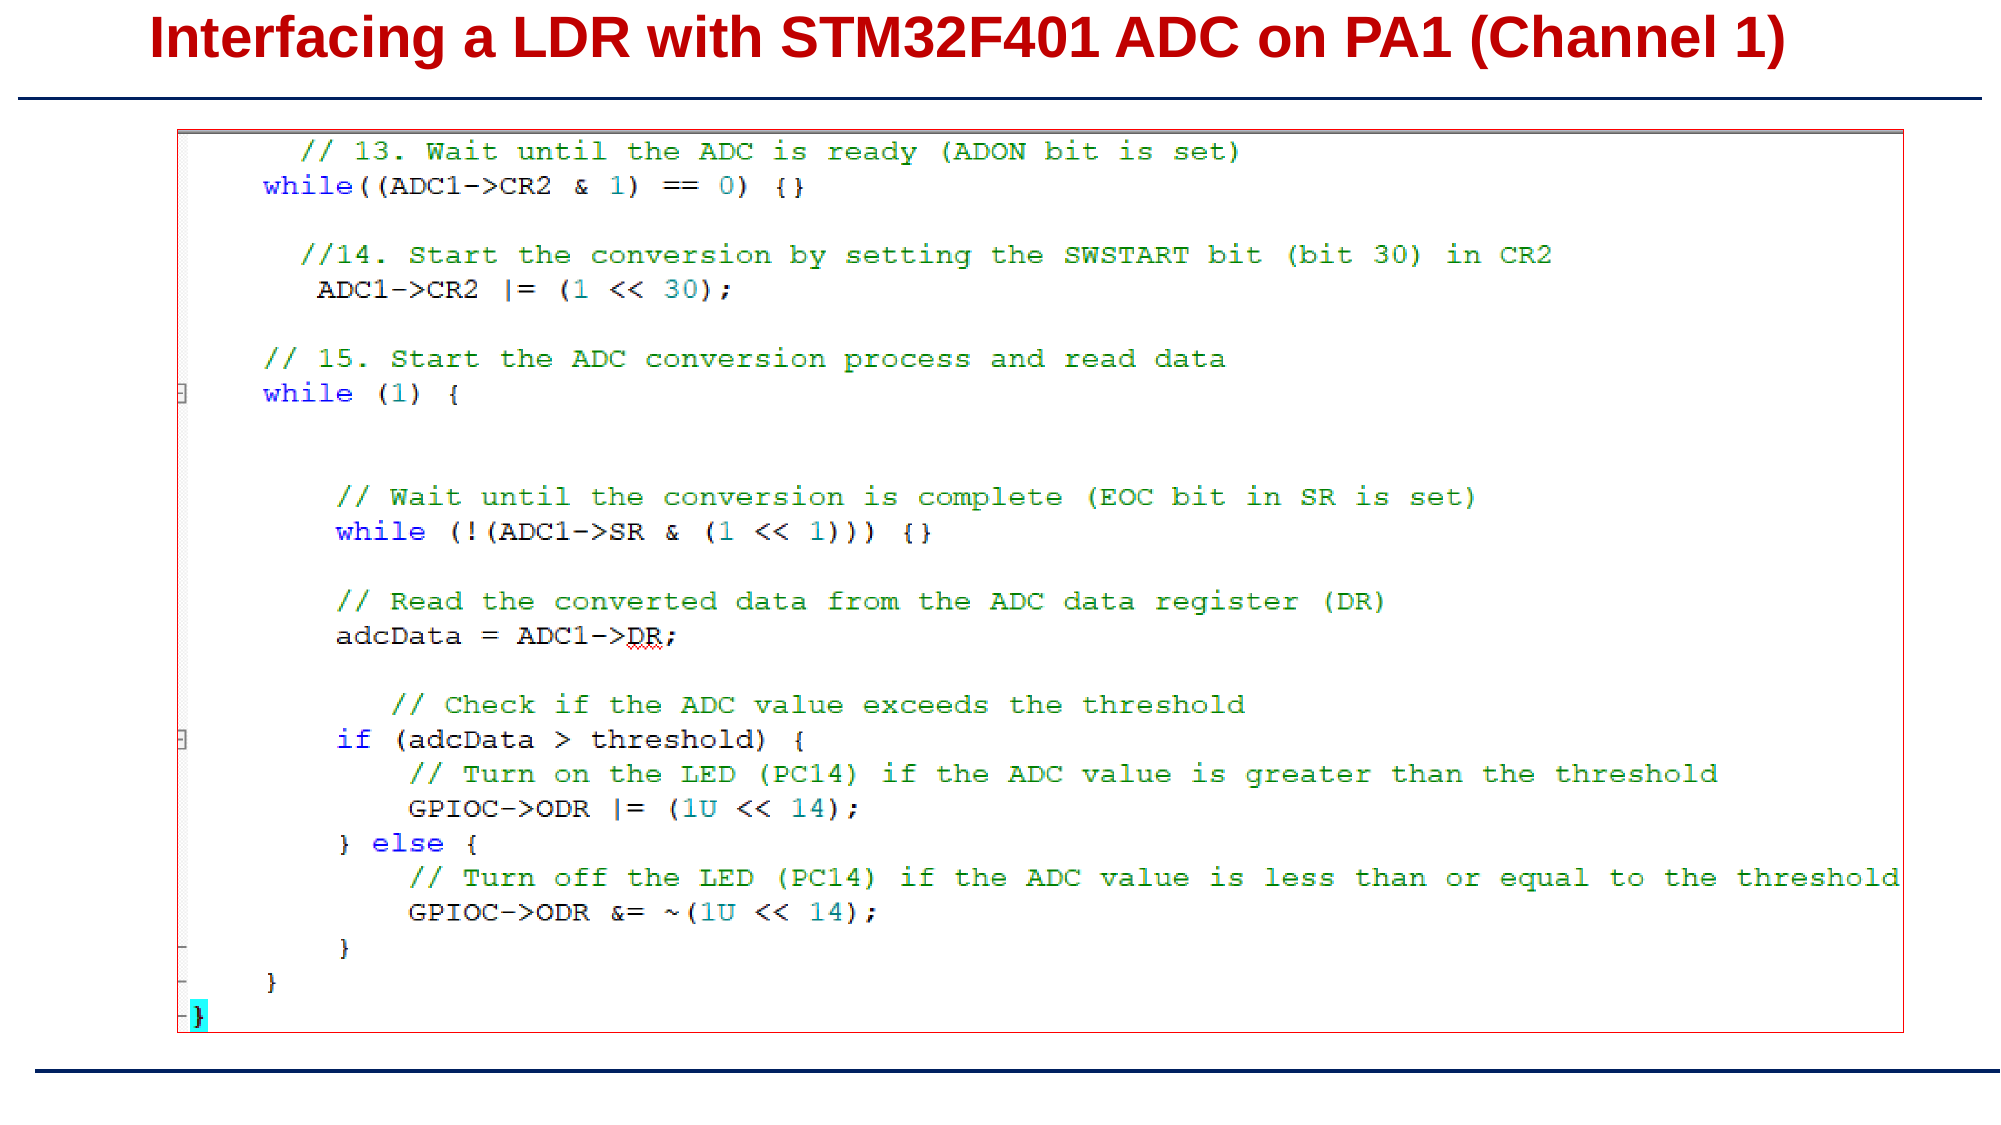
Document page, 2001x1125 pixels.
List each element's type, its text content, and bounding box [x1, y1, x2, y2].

title Interfacing a LDR with STM32F401 ADC on PA1 (Channel 1) [55, 0, 1882, 79]
picture [176, 128, 1905, 1033]
